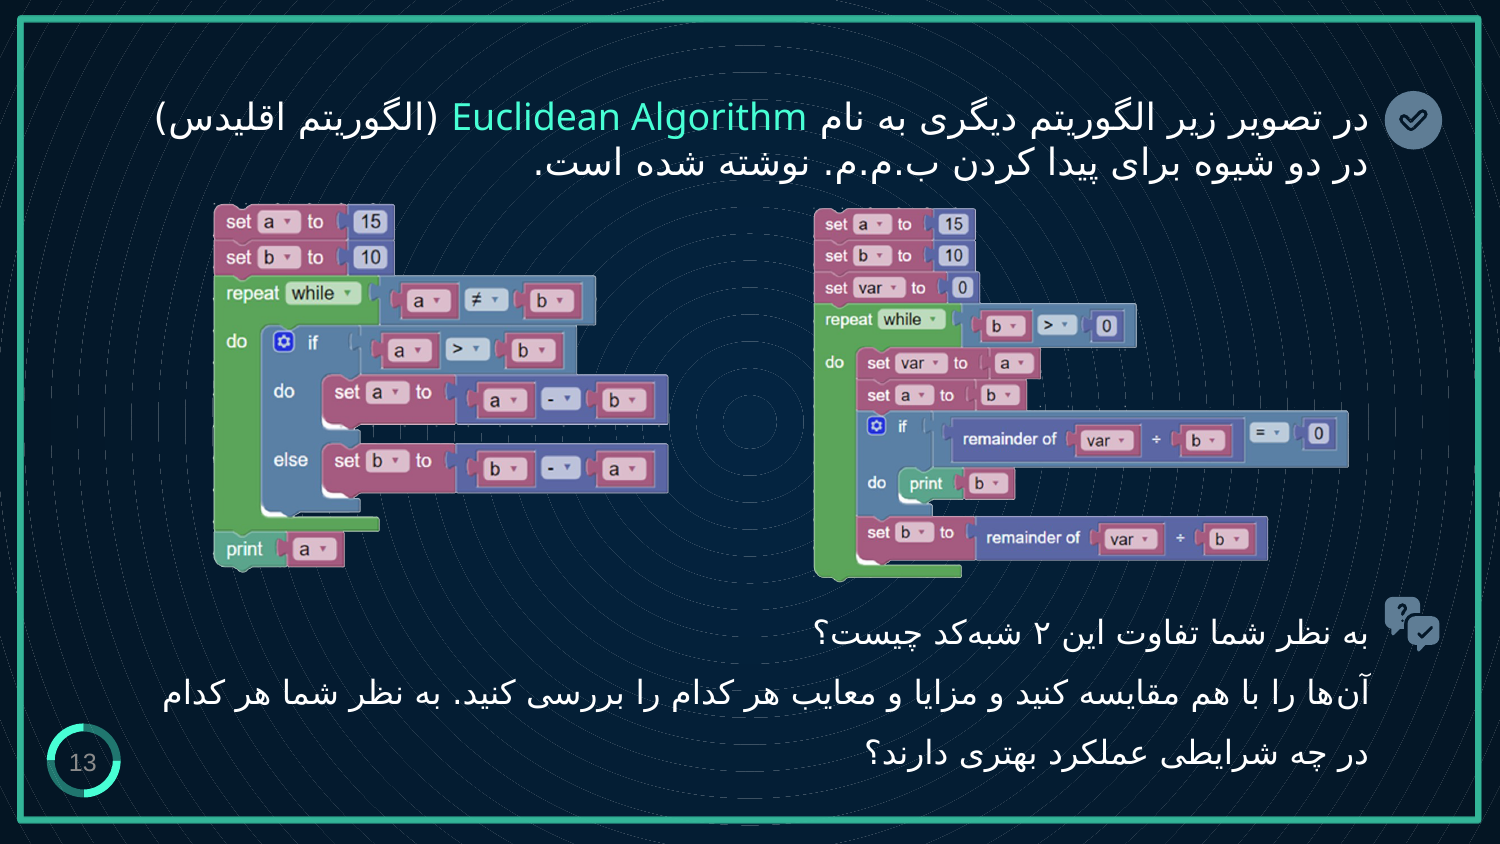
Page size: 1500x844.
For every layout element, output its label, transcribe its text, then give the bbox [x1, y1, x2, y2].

slide_number 13 [51, 732, 115, 790]
picture [187, 188, 1366, 597]
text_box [1384, 596, 1440, 652]
text_box [18, 17, 1480, 823]
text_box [1384, 90, 1443, 150]
